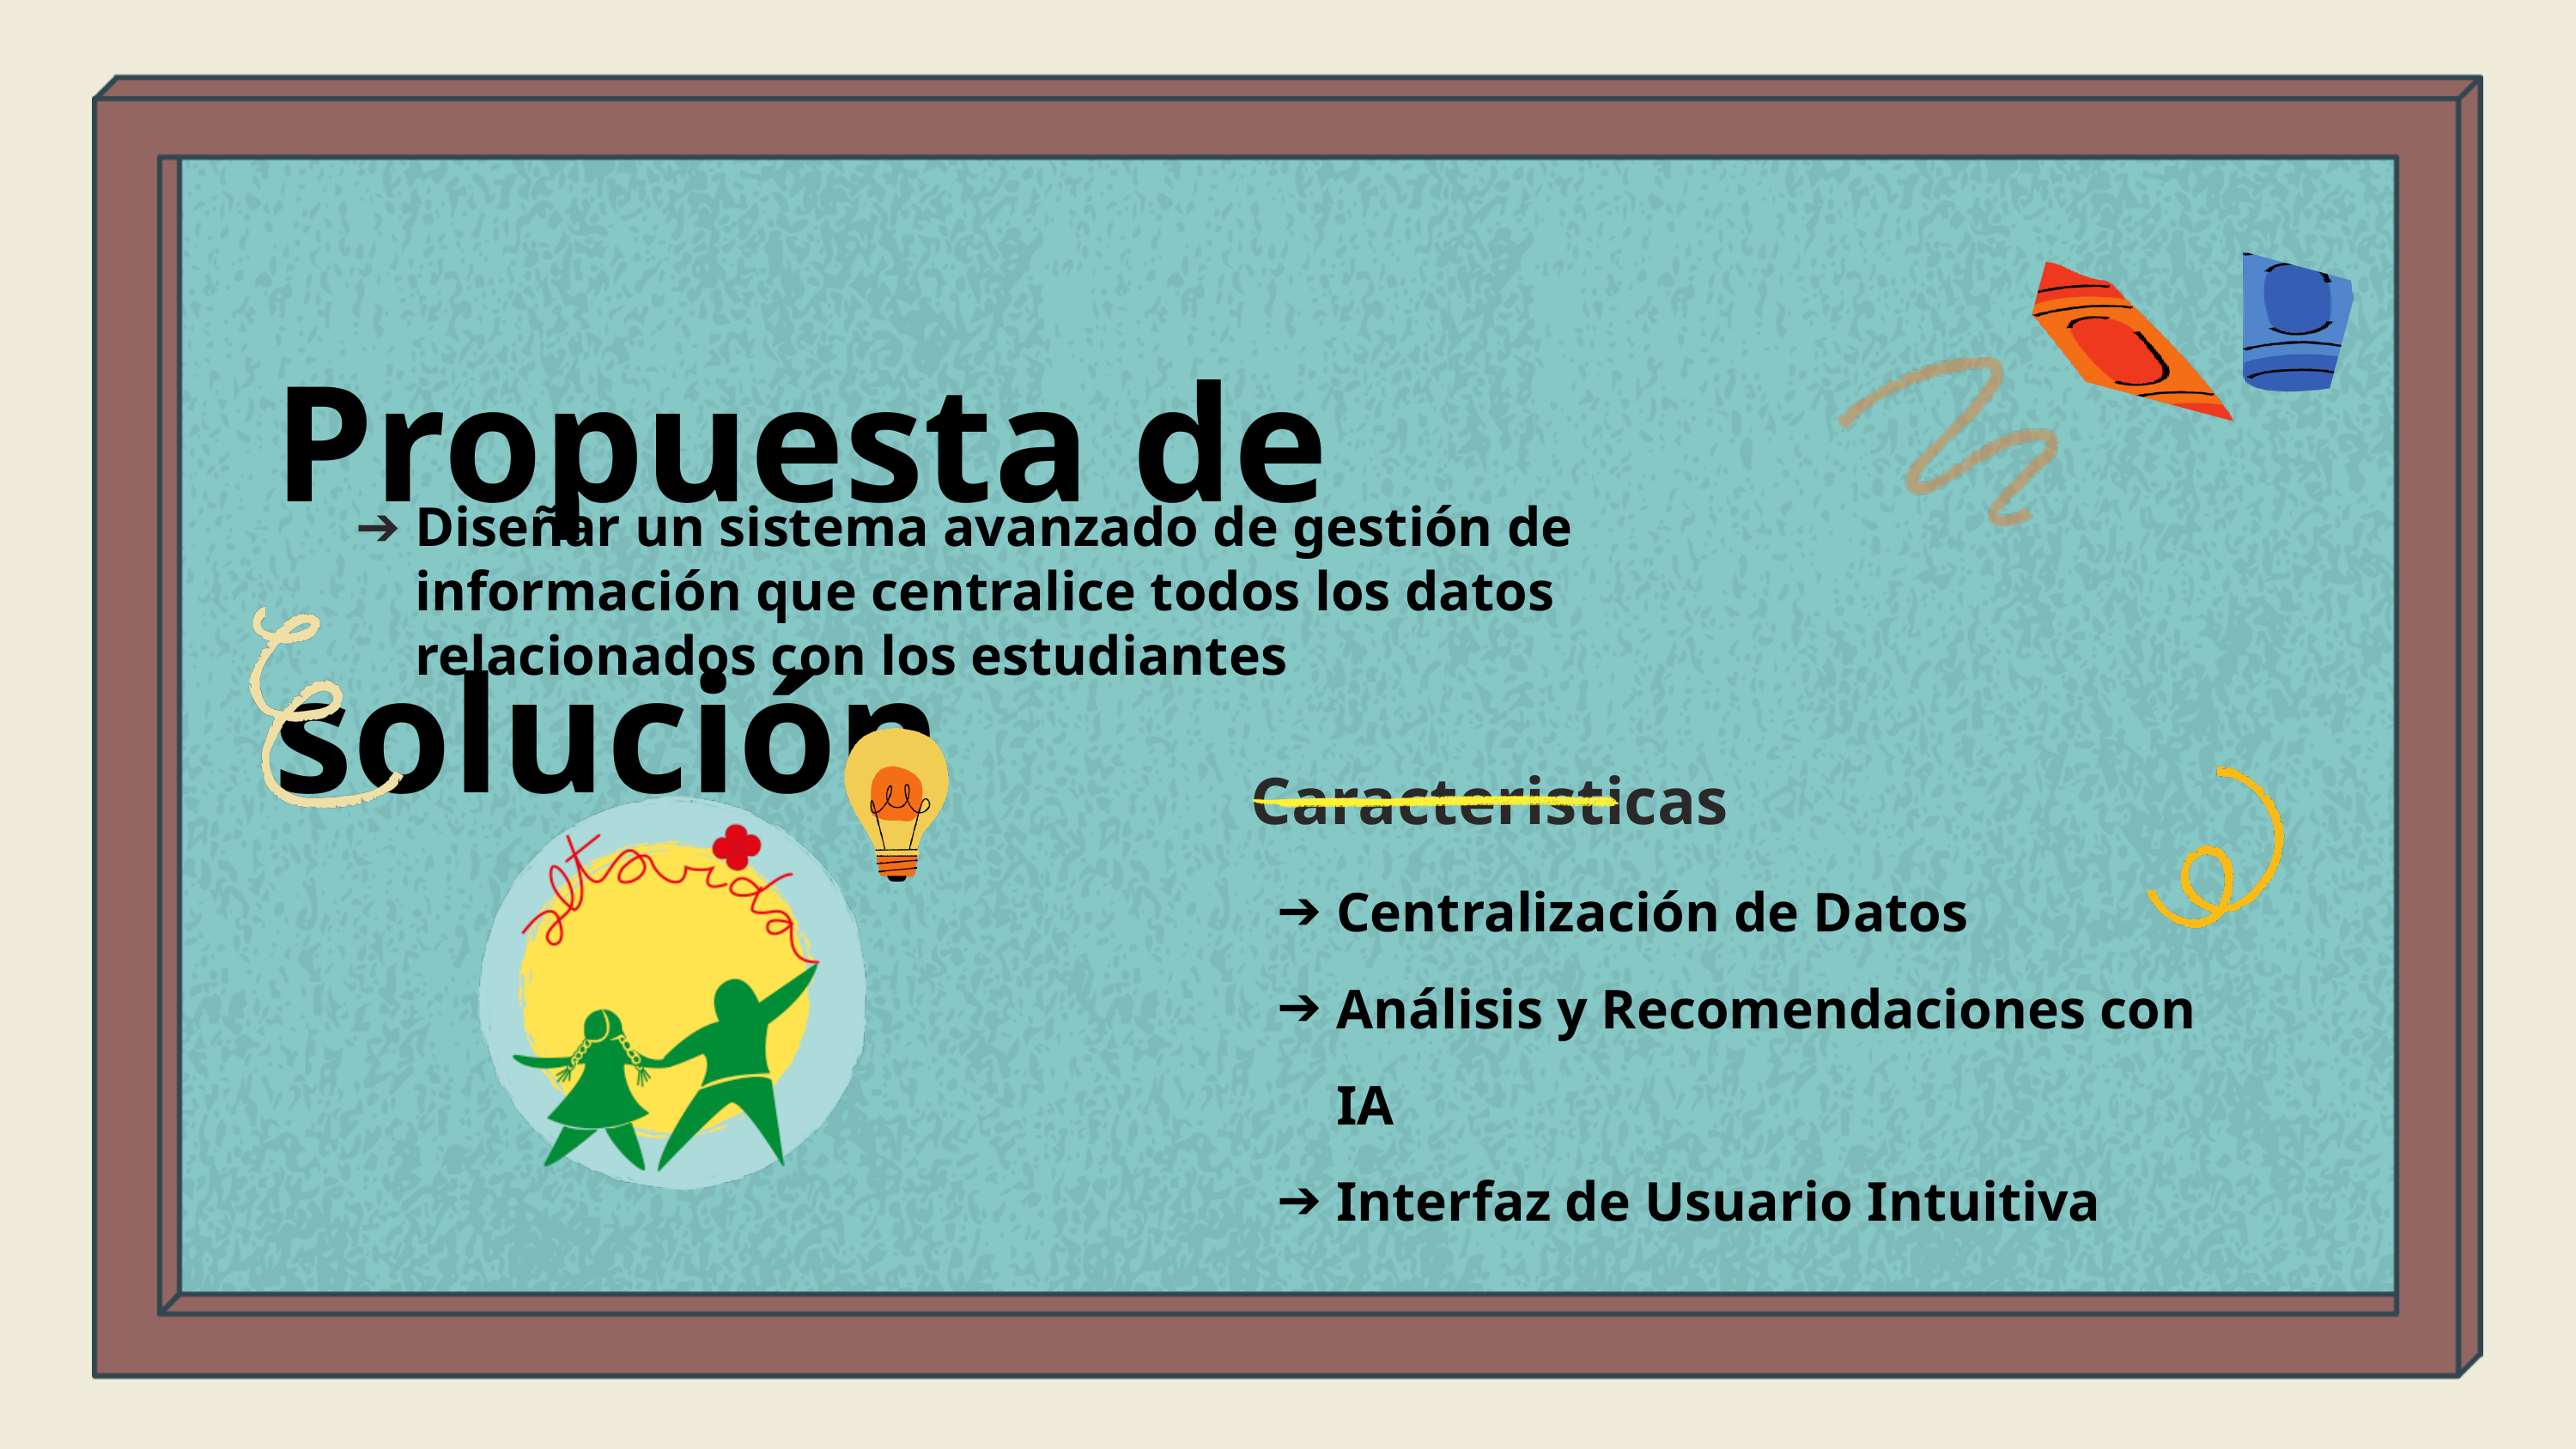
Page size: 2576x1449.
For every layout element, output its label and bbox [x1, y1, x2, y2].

picture [92, 72, 2484, 1380]
